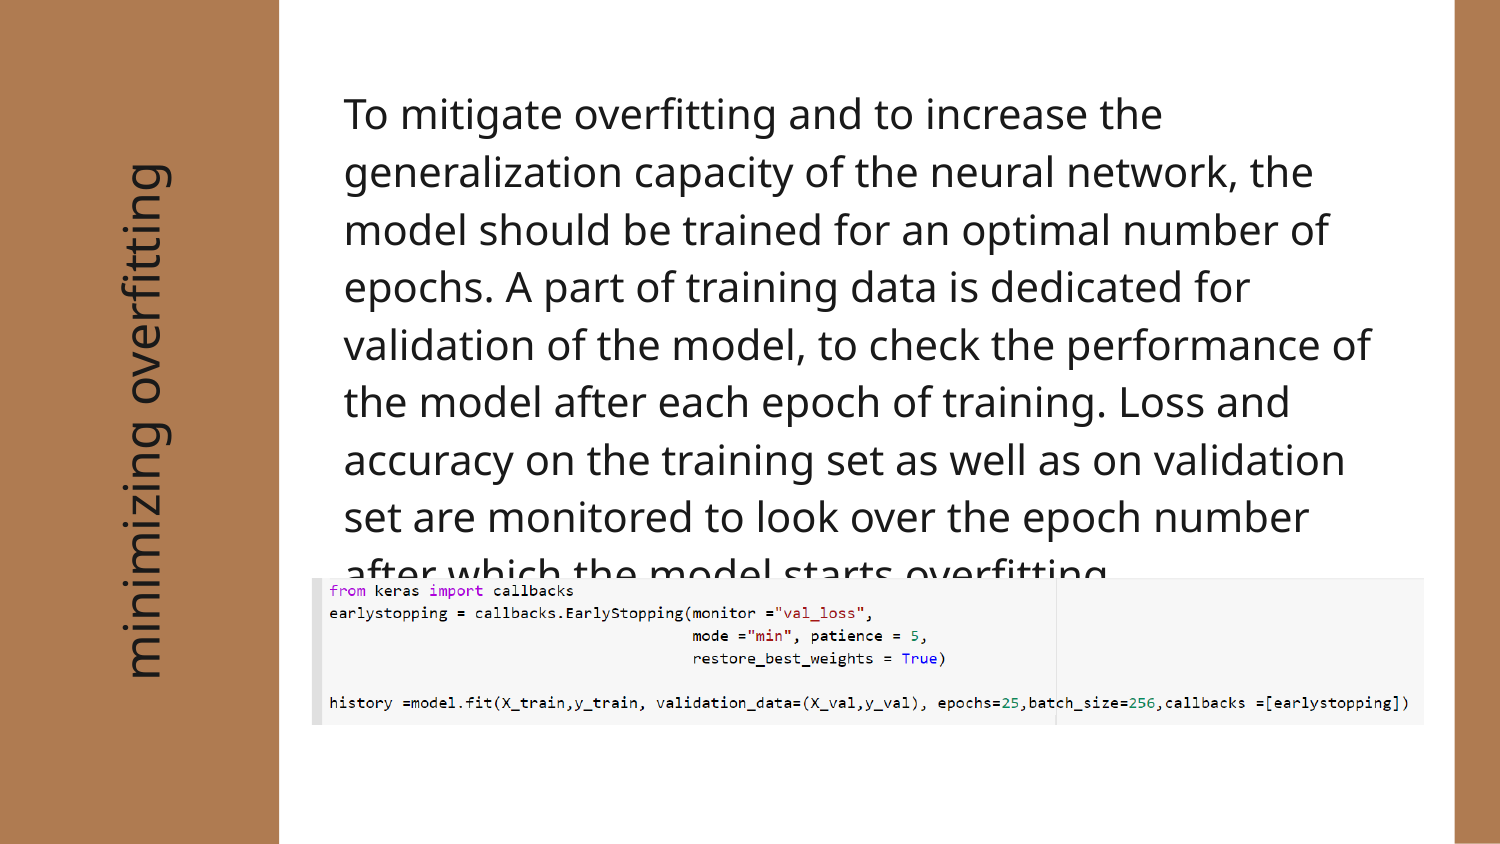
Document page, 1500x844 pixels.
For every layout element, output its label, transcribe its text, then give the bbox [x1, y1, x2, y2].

picture [311, 578, 1425, 725]
list To mitigate overfitting and to increase the generalization capacity of the neural network, the model should be trained for an optimal number of epochs. A part of training data is dedicated for validation of the model, to check the performance of the model after each epoch of training. Loss and accuracy on the training set as well as on validation set are monitored to look over the epoch number after which the model starts overfitting. [328, 65, 1408, 544]
title minimizing overfitting [83, 26, 196, 818]
